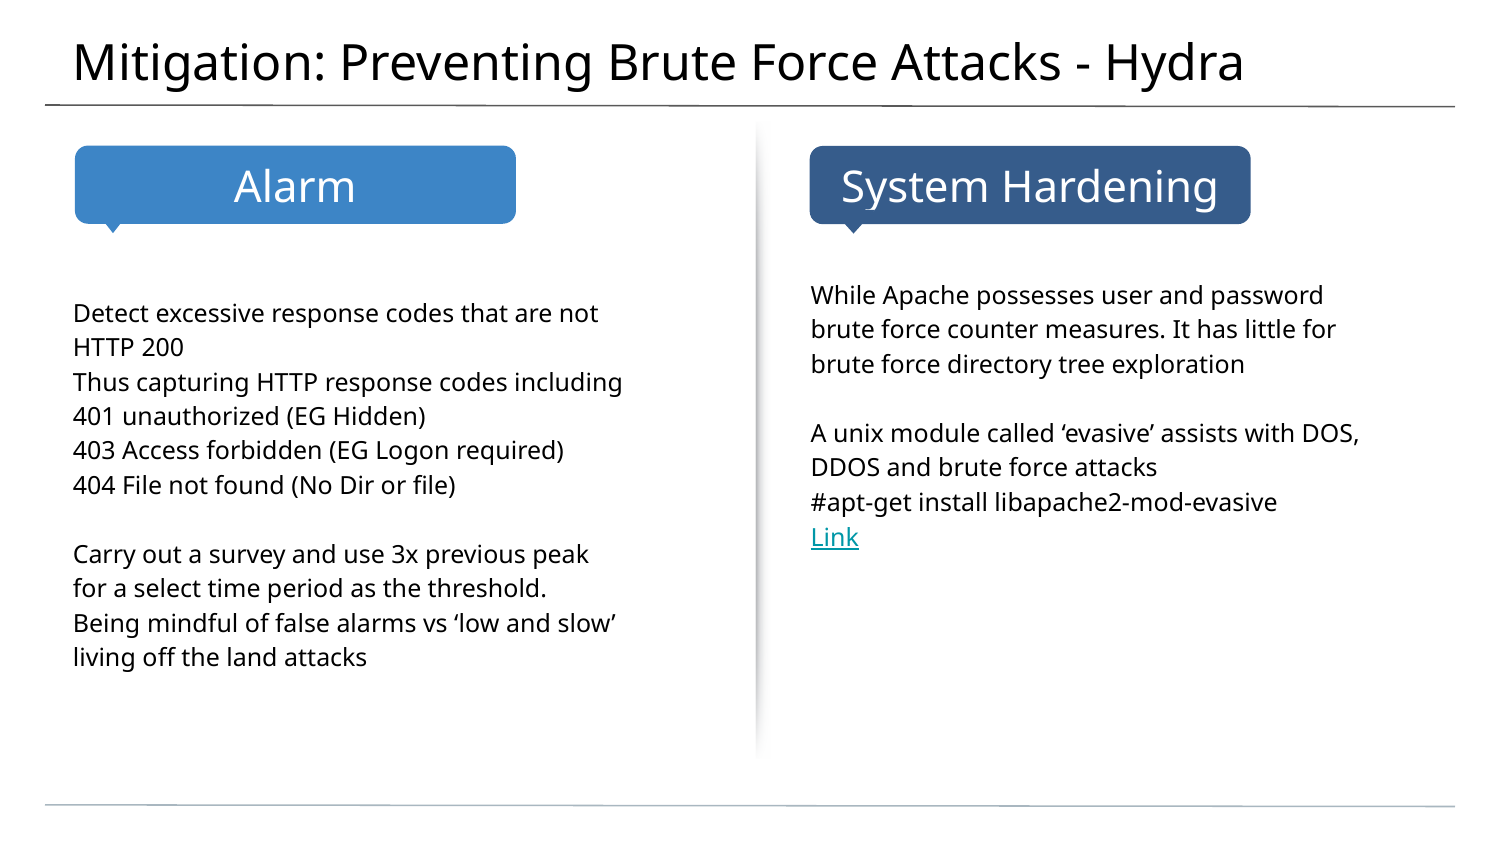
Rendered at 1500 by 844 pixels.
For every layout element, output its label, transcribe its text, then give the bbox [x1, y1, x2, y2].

picture [703, 107, 839, 782]
title Mitigation: Preventing Brute Force Attacks - Hydra [0, 0, 1500, 88]
subtitle Detect excessive response codes that are not HTTP 200 Thus capturing HTTP response codes including 401 unauthorized (EG Hidden) 403 Access forbidden (EG Logon required) 404 File not found (No Dir or file) Carry out a survey and use 3x previous peak for a select time period as the threshold. Being mindful of false alarms vs ‘low and slow’ living off the land attacks [0, 262, 704, 805]
subtitle While Apache possesses user and password brute force counter measures. It has little for brute force directory tree exploration A unix module called ‘evasive’ assists with DOS, DDOS and brute force attacks #apt-get install libapache2-mod-evasive Link [735, 245, 1441, 787]
